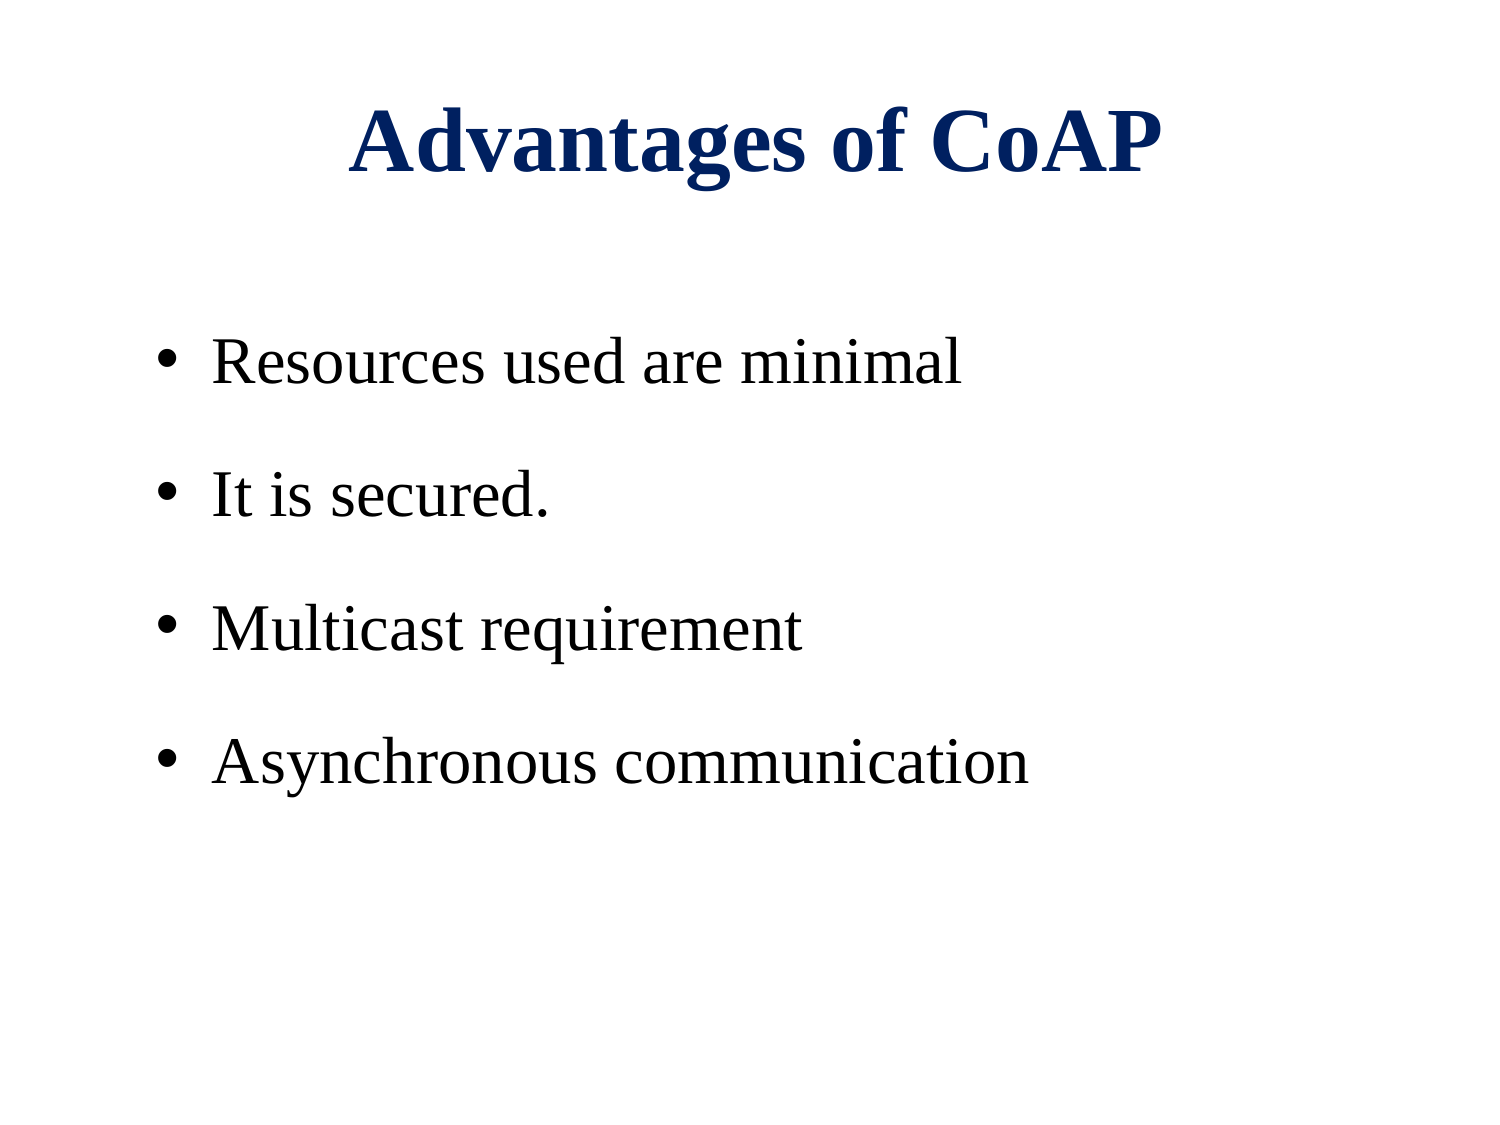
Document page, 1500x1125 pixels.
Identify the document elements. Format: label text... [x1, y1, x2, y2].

list Resources used are minimal It is secured. Multicast requirement Asynchronous communication [140, 269, 1395, 1005]
title Advantages of CoAP [82, 58, 1432, 211]
